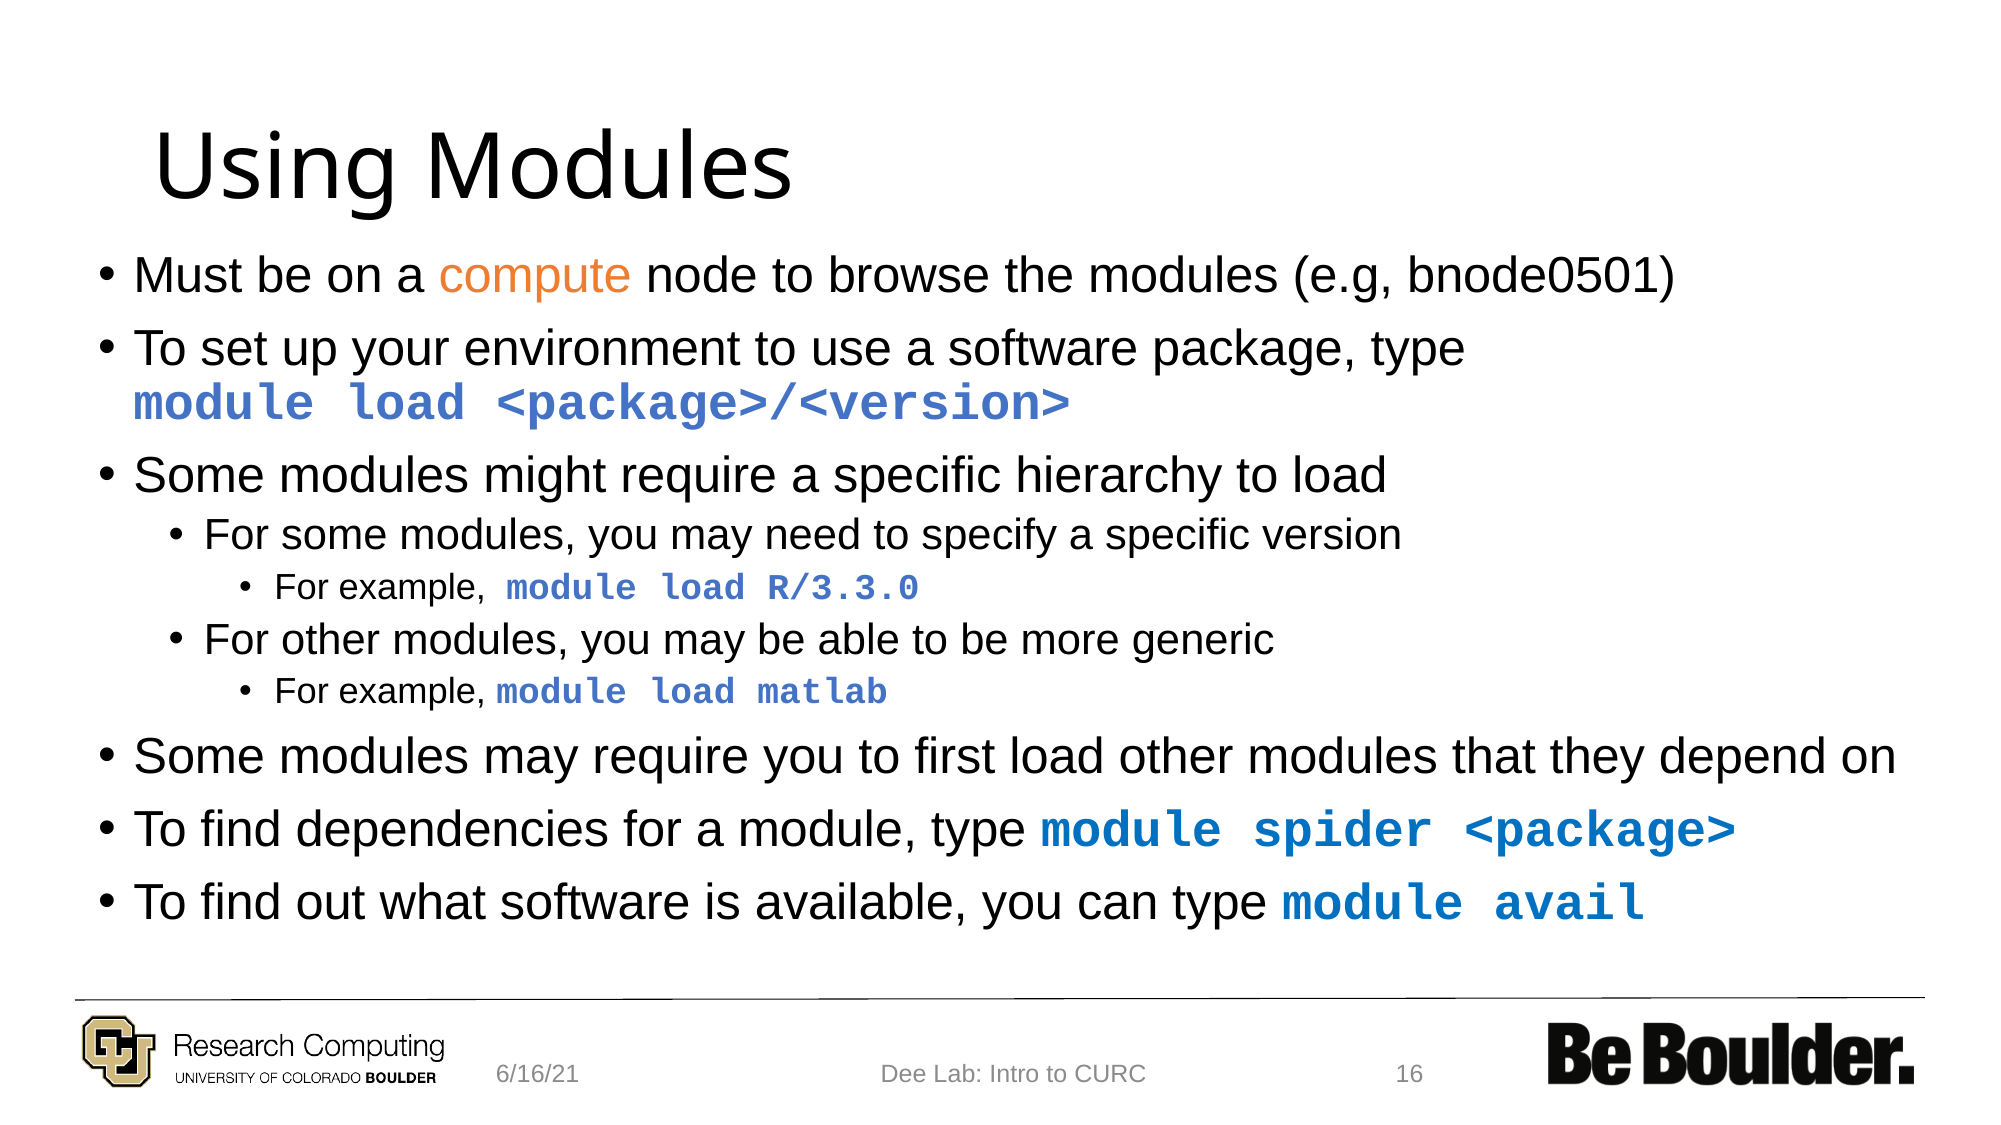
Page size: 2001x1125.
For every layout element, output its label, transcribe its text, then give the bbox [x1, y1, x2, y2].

picture [1524, 1015, 1938, 1088]
slide_number 16 [1380, 1042, 1525, 1103]
picture [81, 1015, 444, 1088]
title Using Modules [137, 59, 1863, 241]
list Must be on a compute node to browse the modules (e.g, bnode0501) To set up your environment to use a software package, type module load <package>/<version> Some modules might require a specific hierarchy to load For some modules, you may need to specify a specific version For example, module load R/3.3.0 For other modules, you may be able to be more generic For example, module load matlab Some modules may require you to first load other modules that they depend on To find dependencies for a module, type module spider <package> To find out what software is available, you can type module avail [83, 241, 1942, 983]
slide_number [480, 1042, 615, 1103]
footer Dee Lab: Intro to CURC [676, 1042, 1352, 1103]
